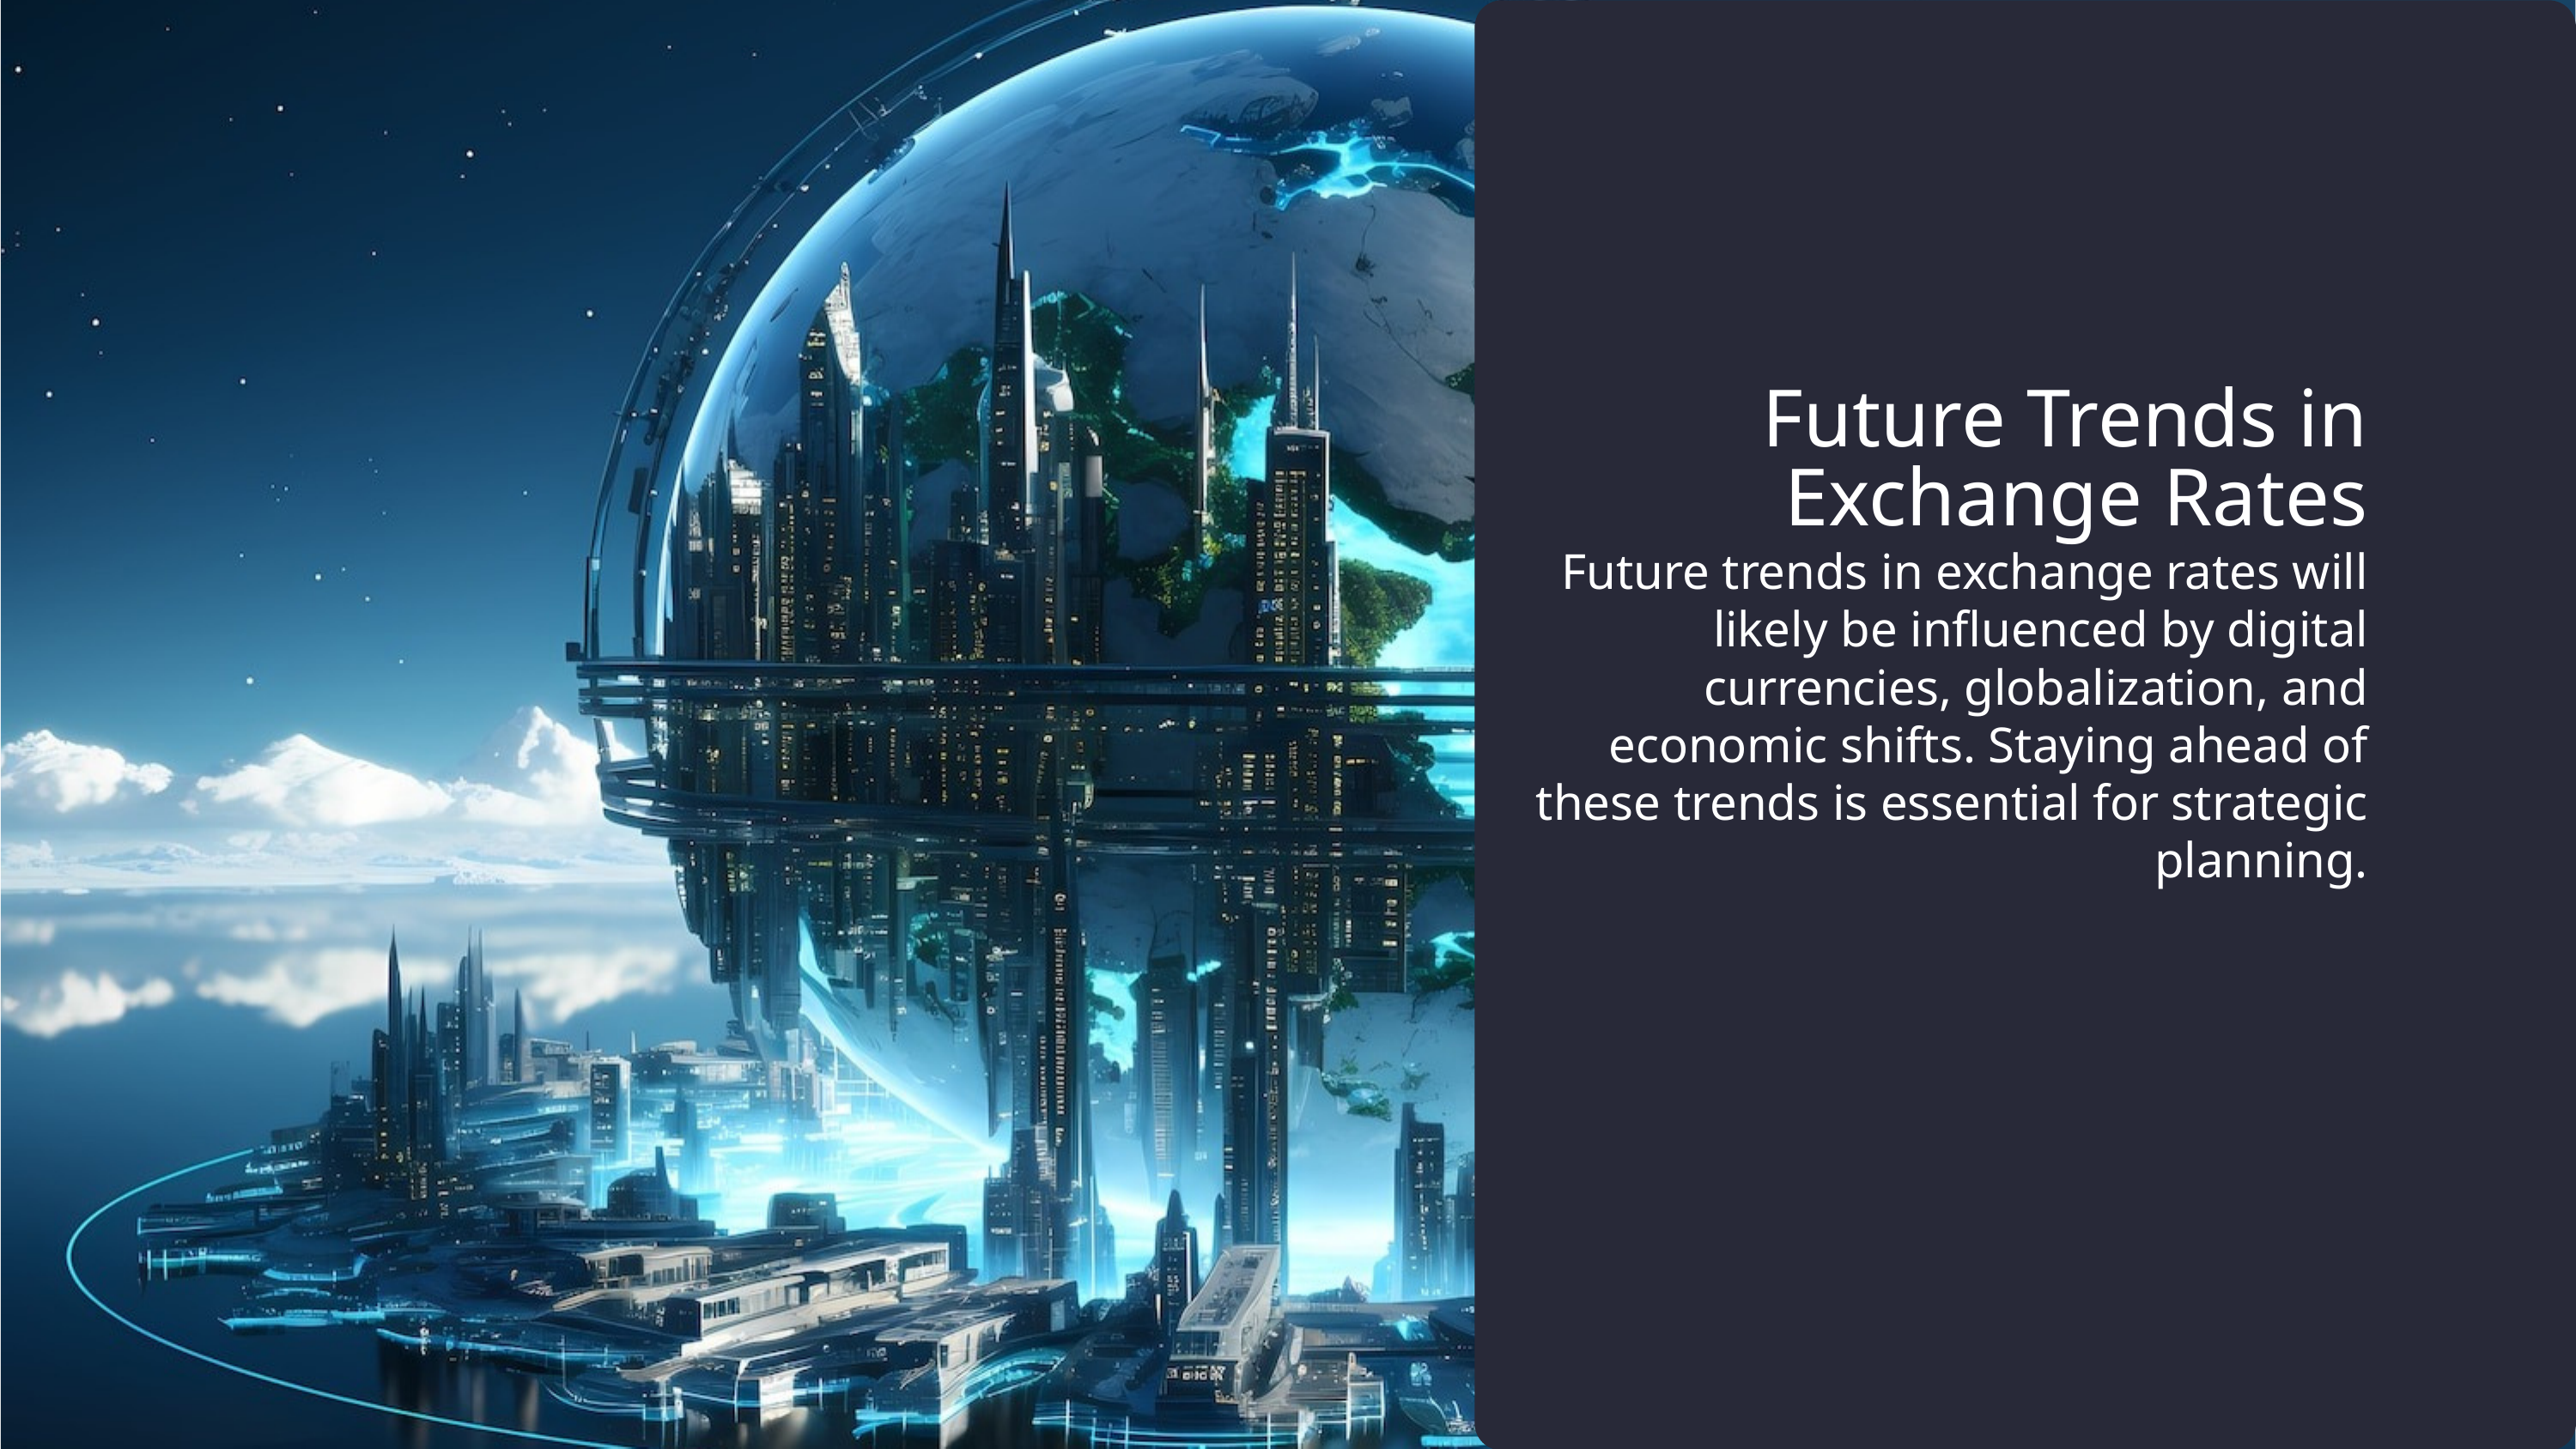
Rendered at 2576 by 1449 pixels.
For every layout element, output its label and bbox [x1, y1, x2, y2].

text_box [0, 0, 1472, 1449]
text_box [1474, 0, 2576, 1449]
